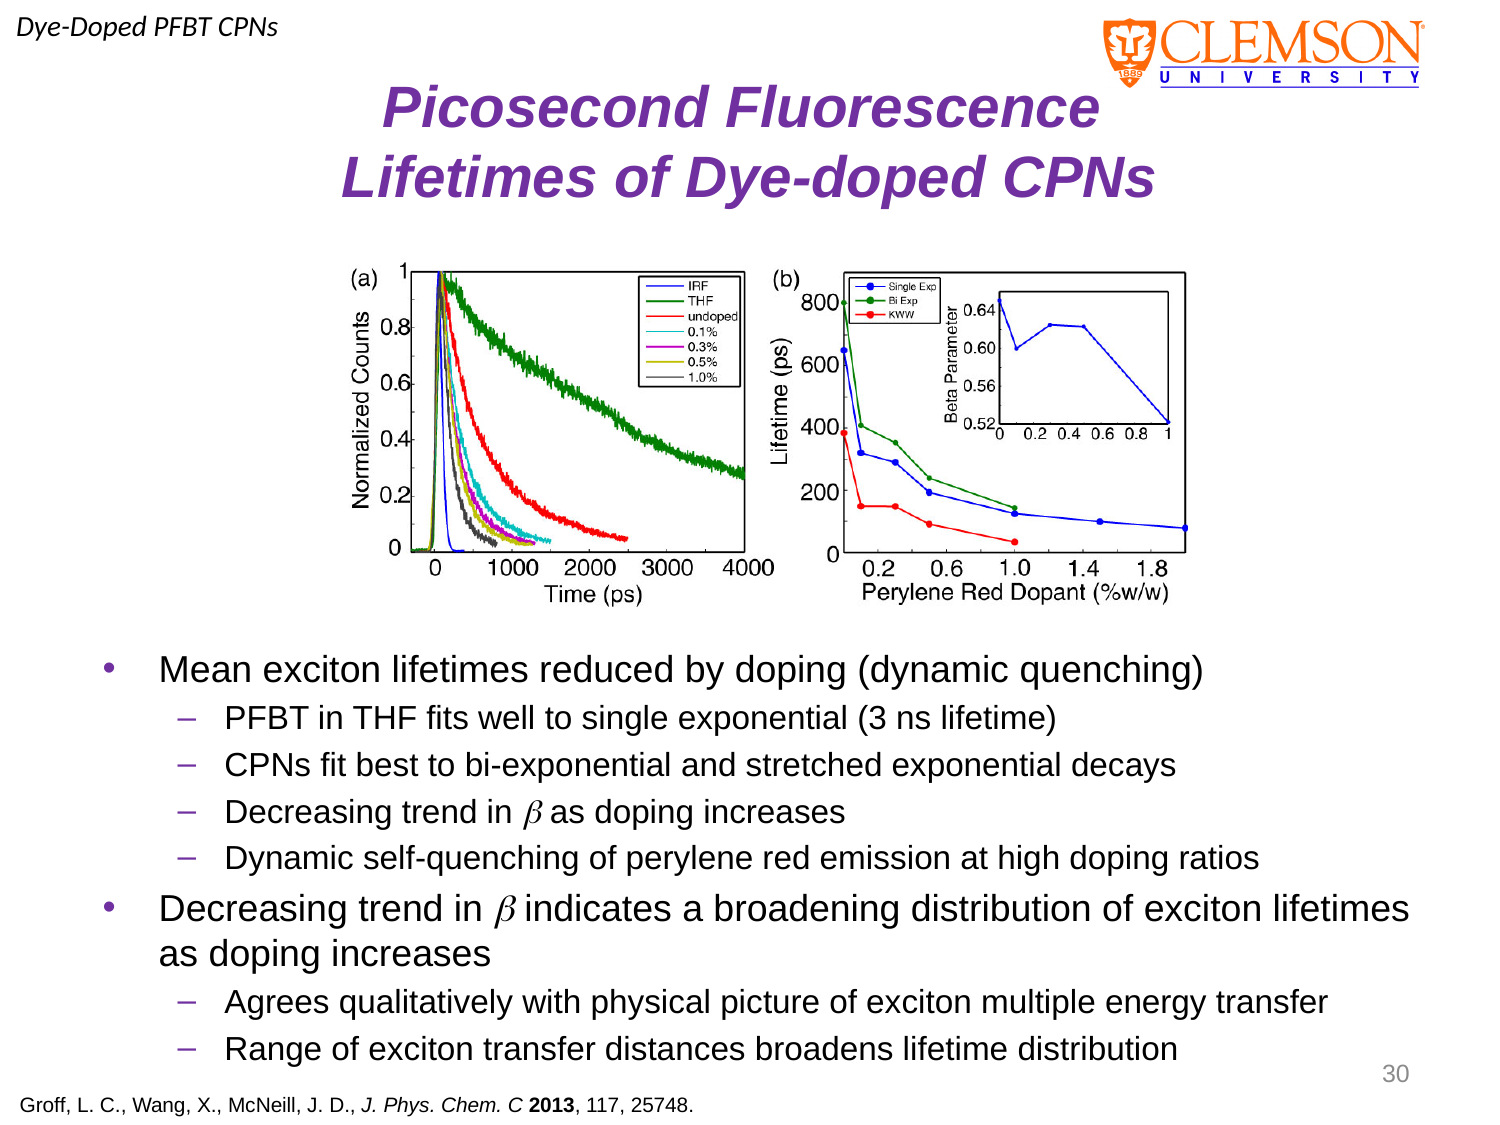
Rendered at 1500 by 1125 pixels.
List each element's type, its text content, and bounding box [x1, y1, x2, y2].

slide_number 30 [1074, 1042, 1425, 1103]
text_box Dye-Doped PFBT CPNs [1, 0, 294, 50]
text_box Groff, L. C., Wang, X., McNeill, J. D., J. Phys. Chem. C 2013, 117, 25748. [4, 1084, 715, 1125]
picture [1103, 18, 1426, 88]
title Picosecond Fluorescence Lifetimes of Dye-doped CPNs [75, 45, 1425, 233]
list Mean exciton lifetimes reduced by doping (dynamic quenching) PFBT in THF fits well to single exponential (3 ns lifetime) CPNs fit best to bi-exponential and stretched exponential decays Decreasing trend in b as doping increases Dynamic self-quenching of perylene red emission at high doping ratios Decreasing trend in b indicates a broadening distribution of exciton lifetimes as doping increases Agrees qualitatively with physical picture of exciton multiple energy transfer Range of exciton transfer distances broadens lifetime distribution [87, 637, 1438, 950]
picture [347, 257, 1188, 607]
